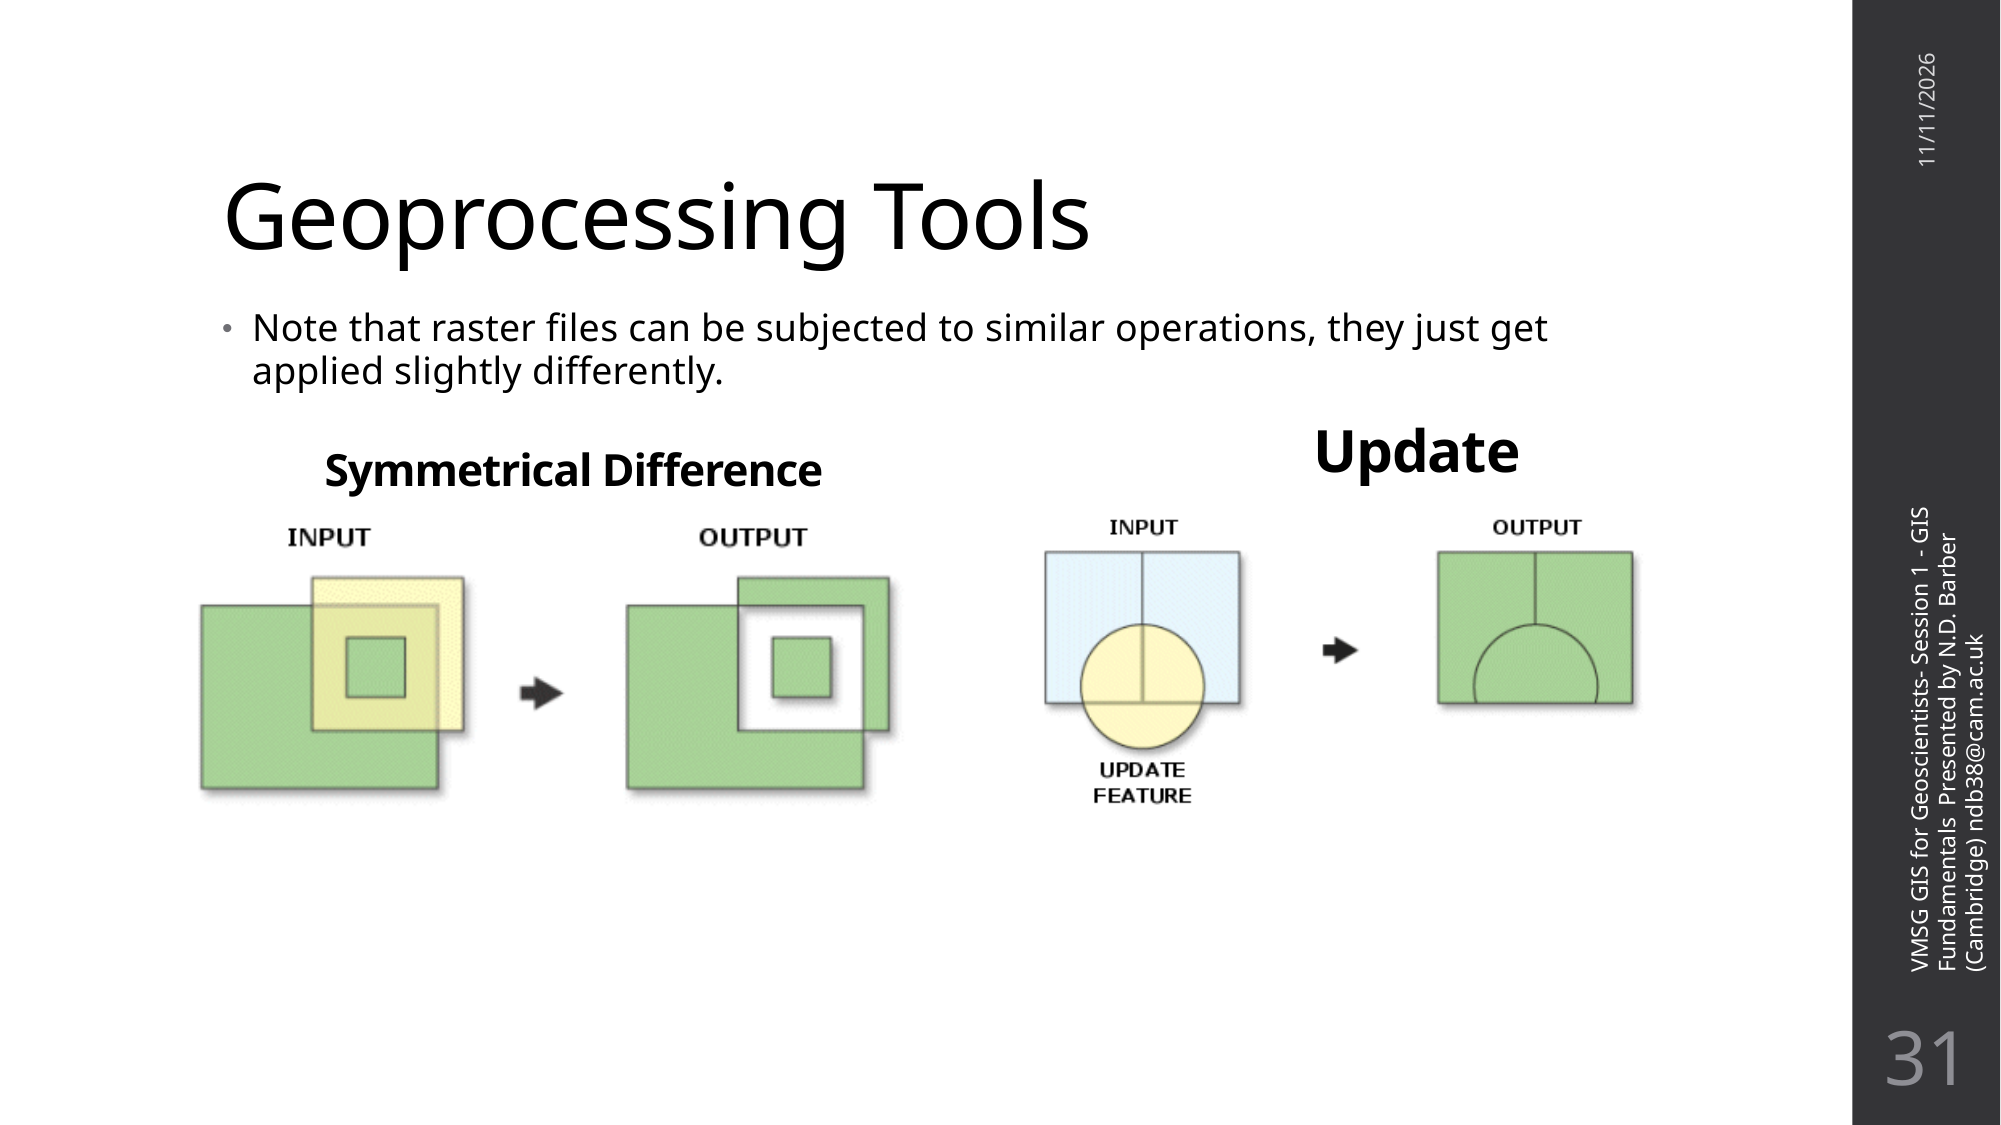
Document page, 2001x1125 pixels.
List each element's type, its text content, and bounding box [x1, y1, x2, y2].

picture [195, 525, 909, 808]
text_box Update [1298, 405, 1600, 493]
picture [1039, 517, 1646, 808]
footer VMSG GIS for Geoscientists- Session 1 - GIS Fundamentals Presented by N.D. Barber (Cambridge) ndb38@cam.ac.uk [1897, 400, 1958, 988]
text_box Symmetrical Difference [309, 415, 912, 504]
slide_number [1897, 37, 1958, 351]
slide_number 30 [1852, 1012, 2000, 1110]
list Note that raster files can be subjected to similar operations, they just get applied slightly differently. [206, 299, 1617, 460]
title Geoprocessing Tools [206, 60, 1797, 278]
